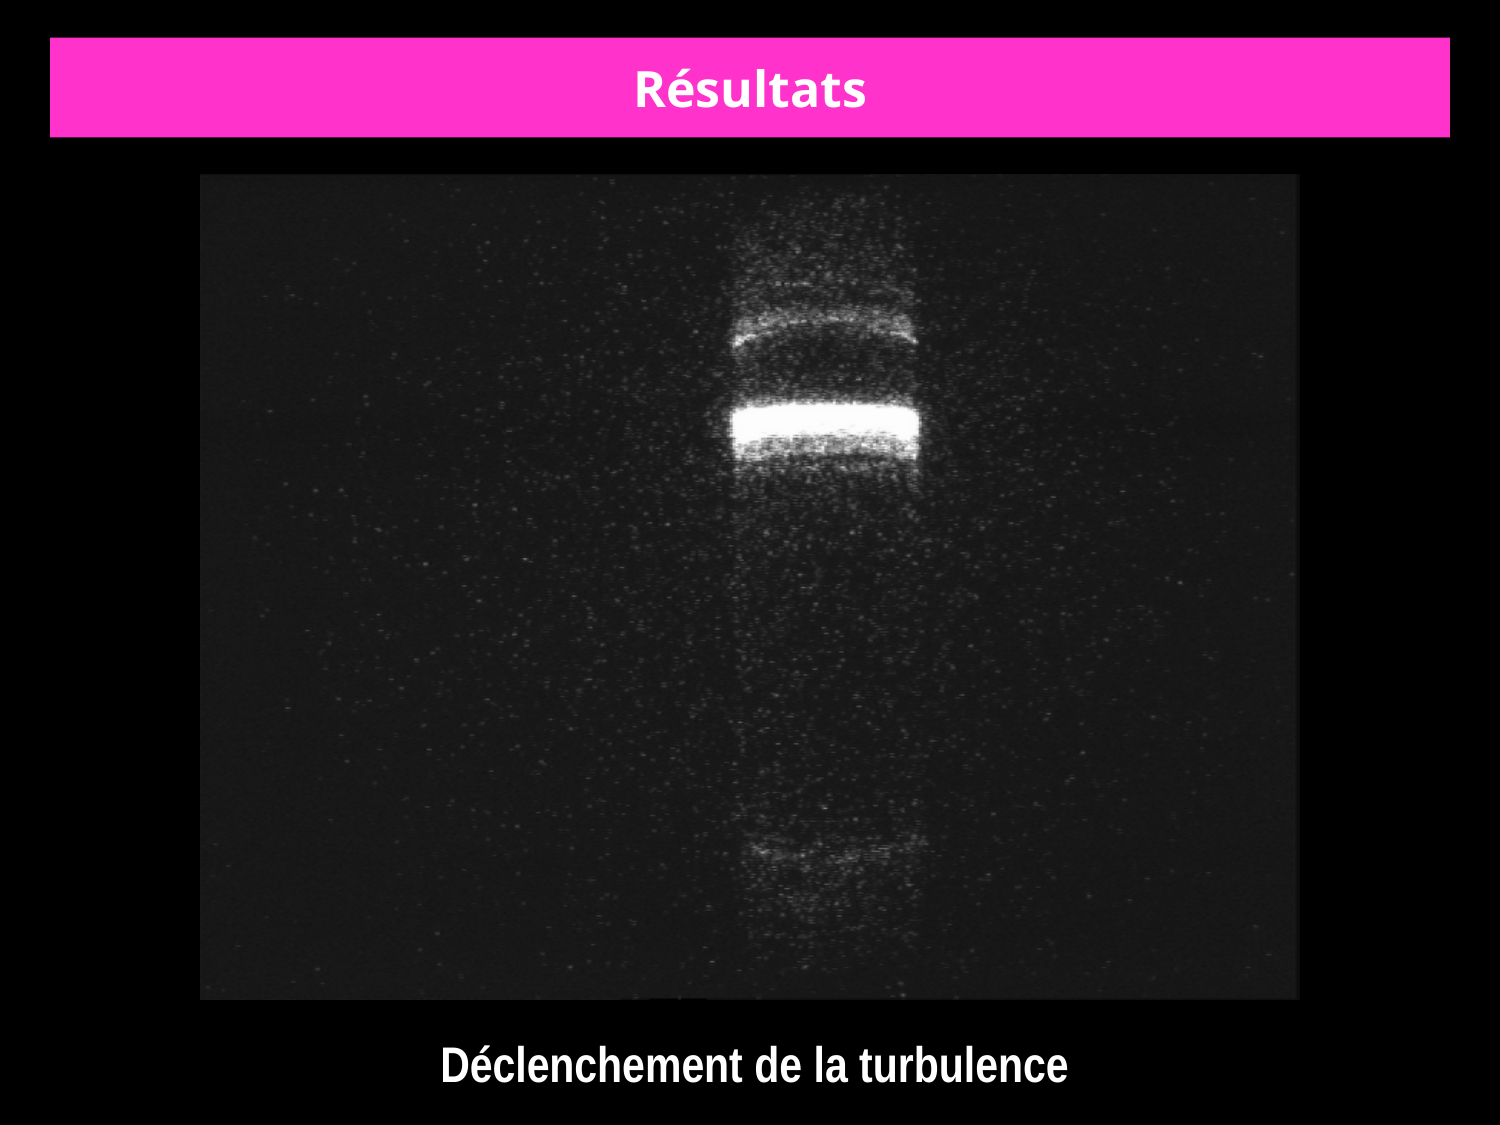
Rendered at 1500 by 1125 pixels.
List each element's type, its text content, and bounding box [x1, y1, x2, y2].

picture [199, 174, 1301, 1001]
text_box Déclenchement de la turbulence [425, 1024, 1096, 1101]
title Résultats [50, 37, 1450, 138]
